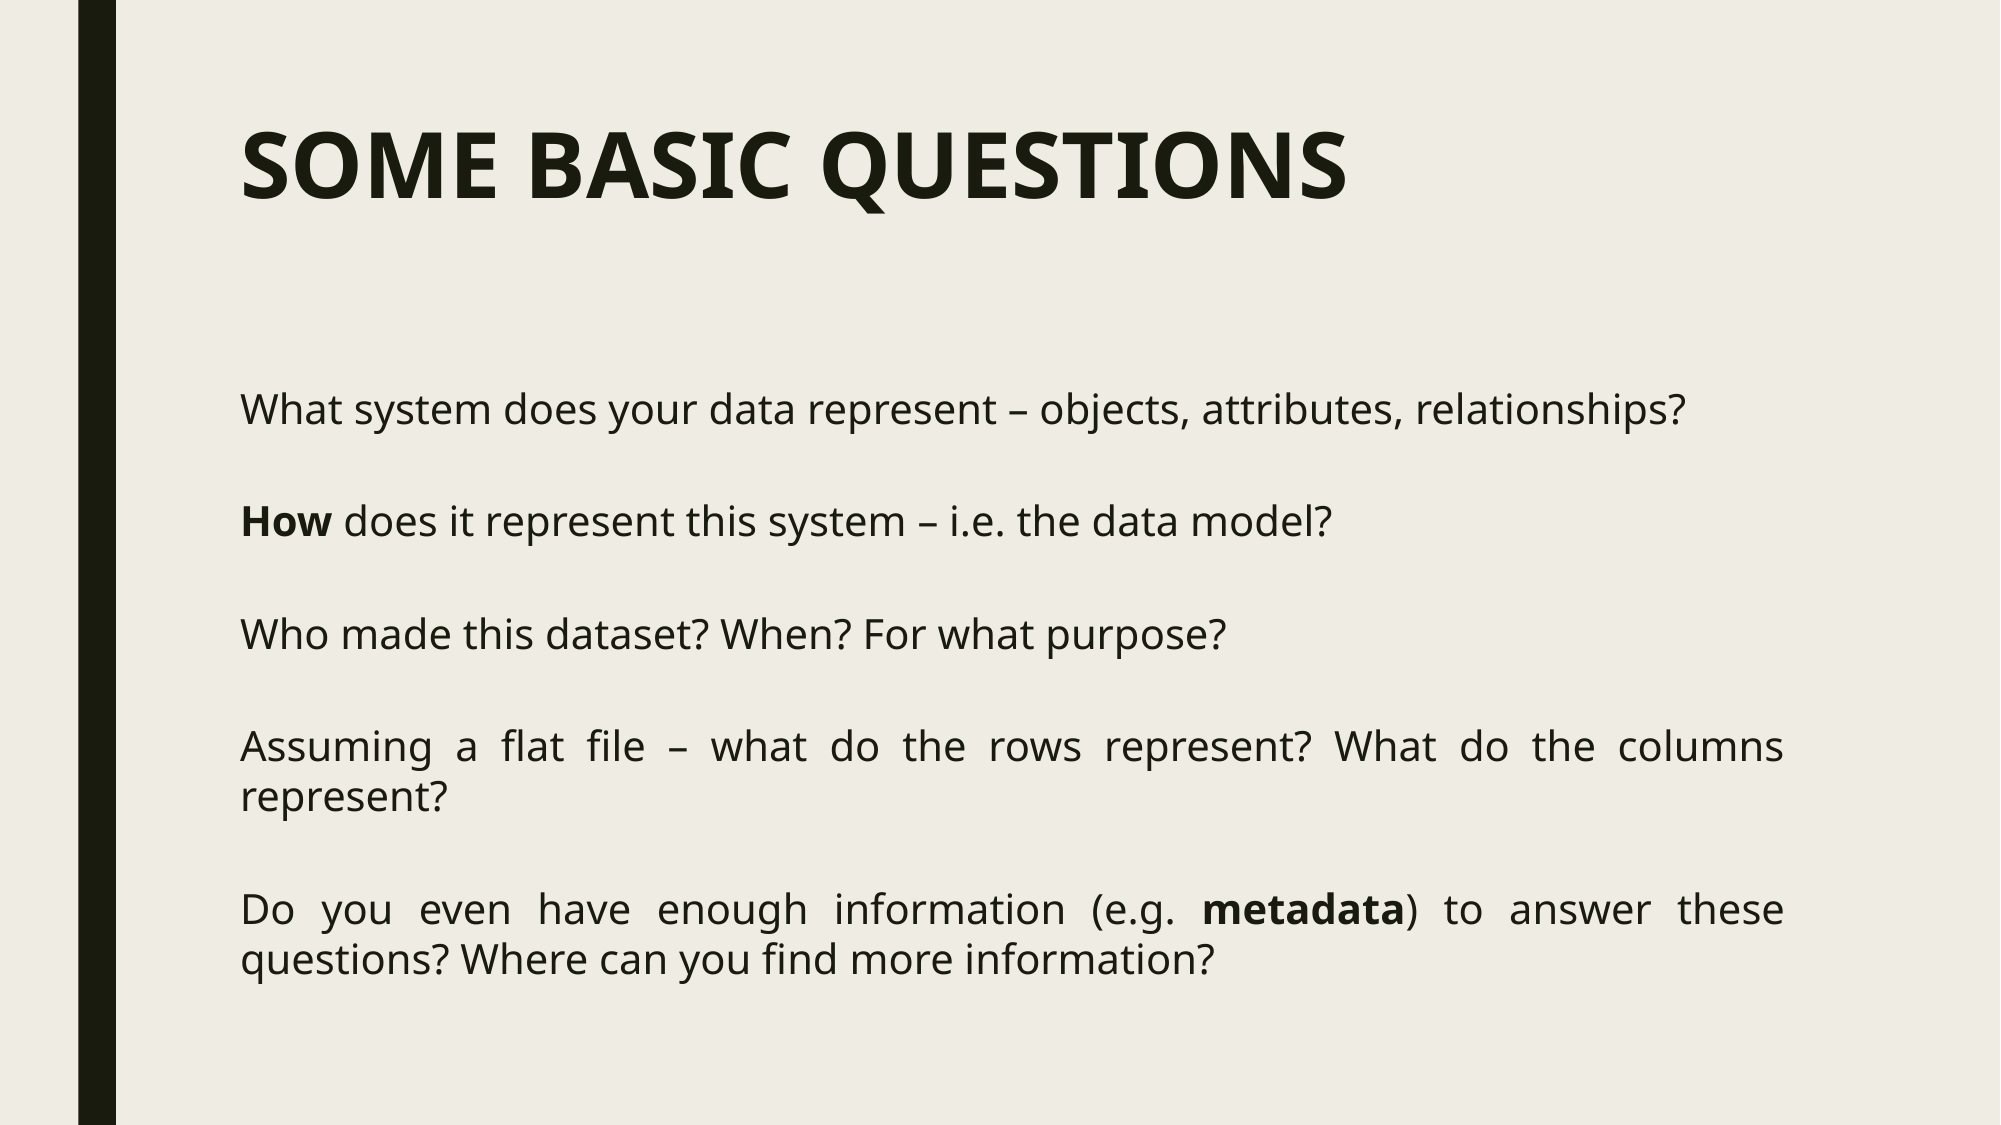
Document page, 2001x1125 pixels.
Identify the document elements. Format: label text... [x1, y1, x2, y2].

title SOME BASIC QUESTIONS [225, 112, 1800, 357]
list What system does your data represent – objects, attributes, relationships? How does it represent this system – i.e. the data model? Who made this dataset? When? For what purpose? Assuming a flat file – what do the rows represent? What do the columns represent? Do you even have enough information (e.g. metadata) to answer these questions? Where can you find more information? [225, 375, 1800, 963]
